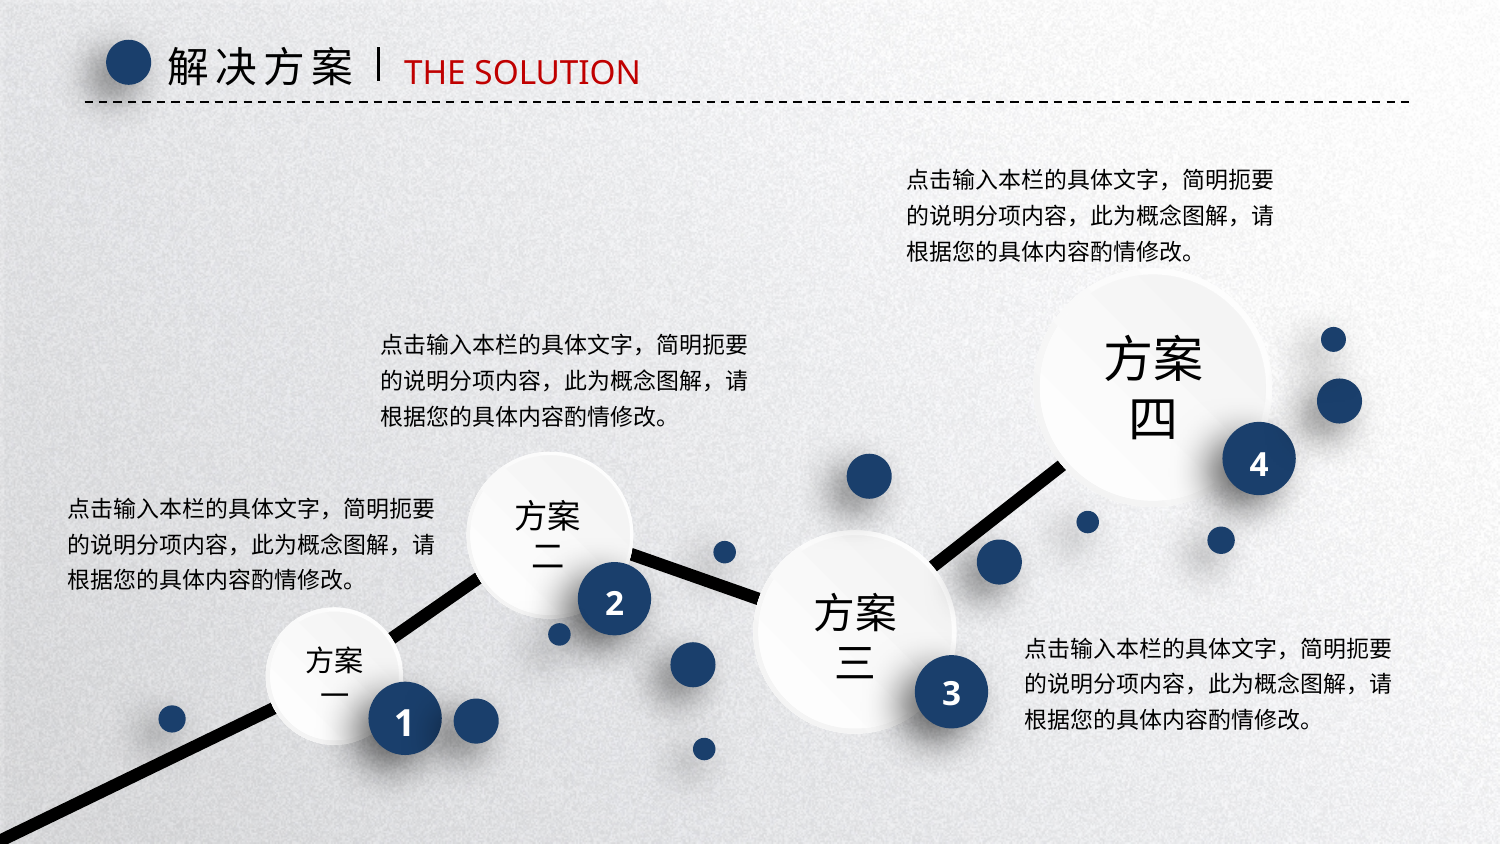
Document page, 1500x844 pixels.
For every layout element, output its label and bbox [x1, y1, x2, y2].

text_box [368, 681, 442, 756]
text_box [0, 679, 333, 844]
text_box [577, 561, 652, 636]
text_box [265, 607, 404, 745]
text_box [552, 627, 572, 632]
text_box [1222, 421, 1296, 496]
text_box [330, 526, 553, 681]
text_box [914, 654, 989, 729]
text_box [466, 451, 634, 619]
text_box [638, 526, 844, 632]
text_box [753, 529, 957, 734]
picture [0, 0, 1500, 844]
text_box [850, 397, 1149, 632]
text_box [1033, 267, 1273, 508]
